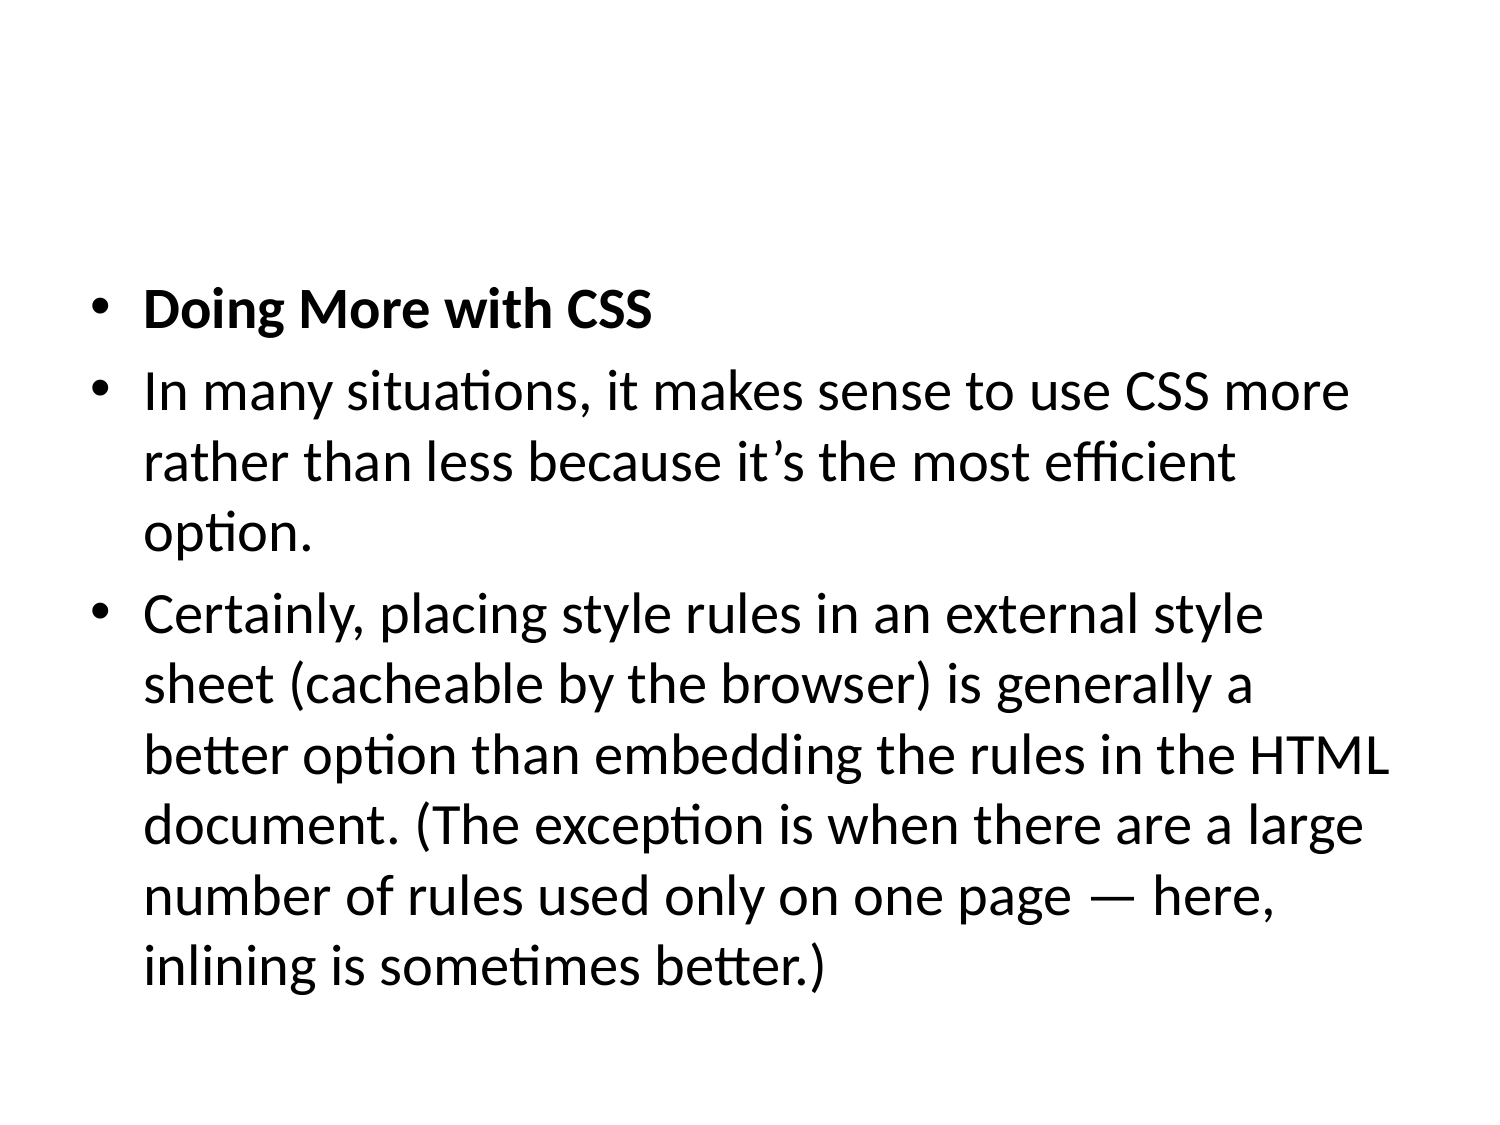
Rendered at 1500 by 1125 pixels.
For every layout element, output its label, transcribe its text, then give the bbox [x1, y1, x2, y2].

list Doing More with CSS In many situations, it makes sense to use CSS more rather than less because it’s the most efficient option. Certainly, placing style rules in an external style sheet (cacheable by the browser) is generally a better option than embedding the rules in the HTML document. (The exception is when there are a large number of rules used only on one page — here, inlining is sometimes better.) [75, 262, 1425, 1005]
